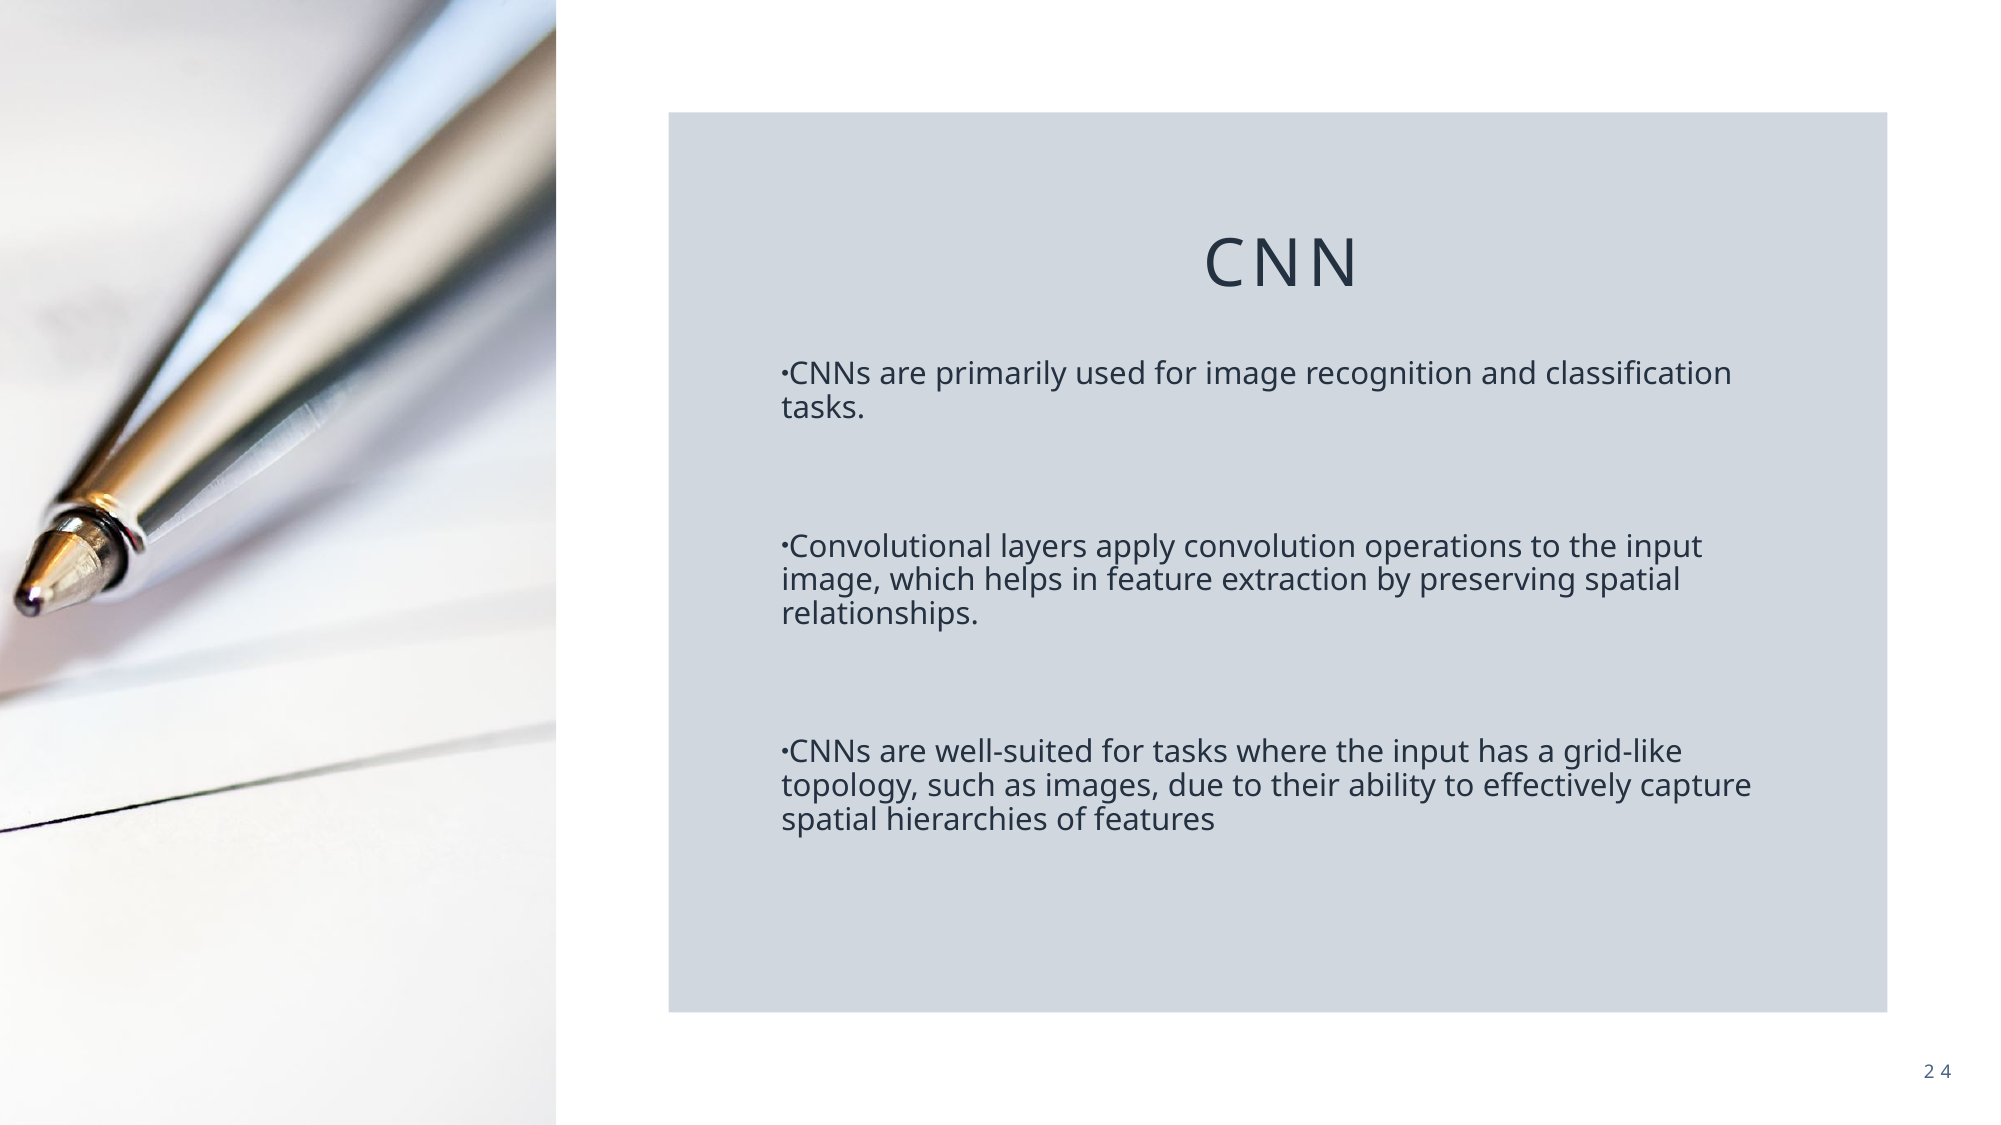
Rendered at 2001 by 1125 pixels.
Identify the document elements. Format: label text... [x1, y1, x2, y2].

picture [0, 0, 557, 1125]
text_box CNN [781, 154, 1782, 309]
text_box [557, 0, 2000, 1125]
text_box CNNs are primarily used for image recognition and classification tasks. Convolutional layers apply convolution operations to the input image, which helps in feature extraction by preserving spatial relationships. CNNs are well-suited for tasks where the input has a grid-like topology, such as images, due to their ability to effectively capture spatial hierarchies of features [766, 350, 1792, 931]
text_box [668, 111, 1888, 1013]
slide_number 24 [1823, 1042, 1967, 1103]
